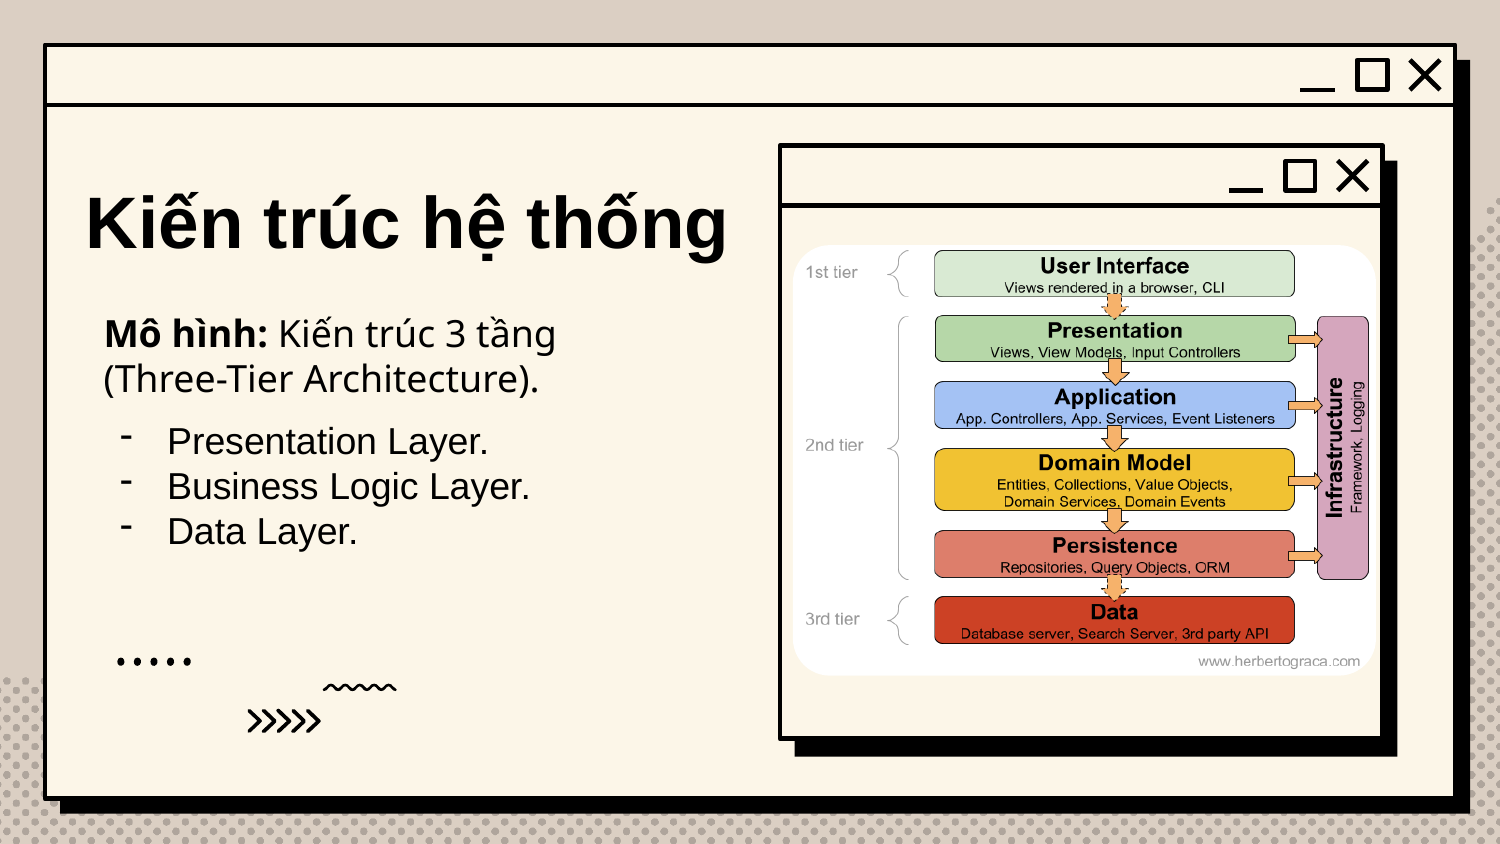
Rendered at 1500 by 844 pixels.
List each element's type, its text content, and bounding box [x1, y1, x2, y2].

text_box [166, 657, 175, 666]
text_box [276, 708, 292, 733]
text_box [779, 145, 1398, 757]
subtitle Mô hình: Kiến trúc 3 tầng (Three-Tier Architecture). [88, 294, 692, 445]
title Kiến trúc hệ thống [70, 160, 774, 463]
text_box [133, 657, 141, 666]
text_box [291, 709, 306, 733]
picture [792, 244, 1377, 676]
text_box [306, 709, 321, 733]
text_box [261, 709, 277, 733]
text_box [183, 657, 191, 666]
text_box [150, 657, 158, 666]
text_box [117, 657, 125, 666]
text_box [247, 709, 262, 733]
text_box [322, 683, 397, 692]
text_box Presentation Layer. Business Logic Layer. Data Layer. [105, 409, 774, 560]
